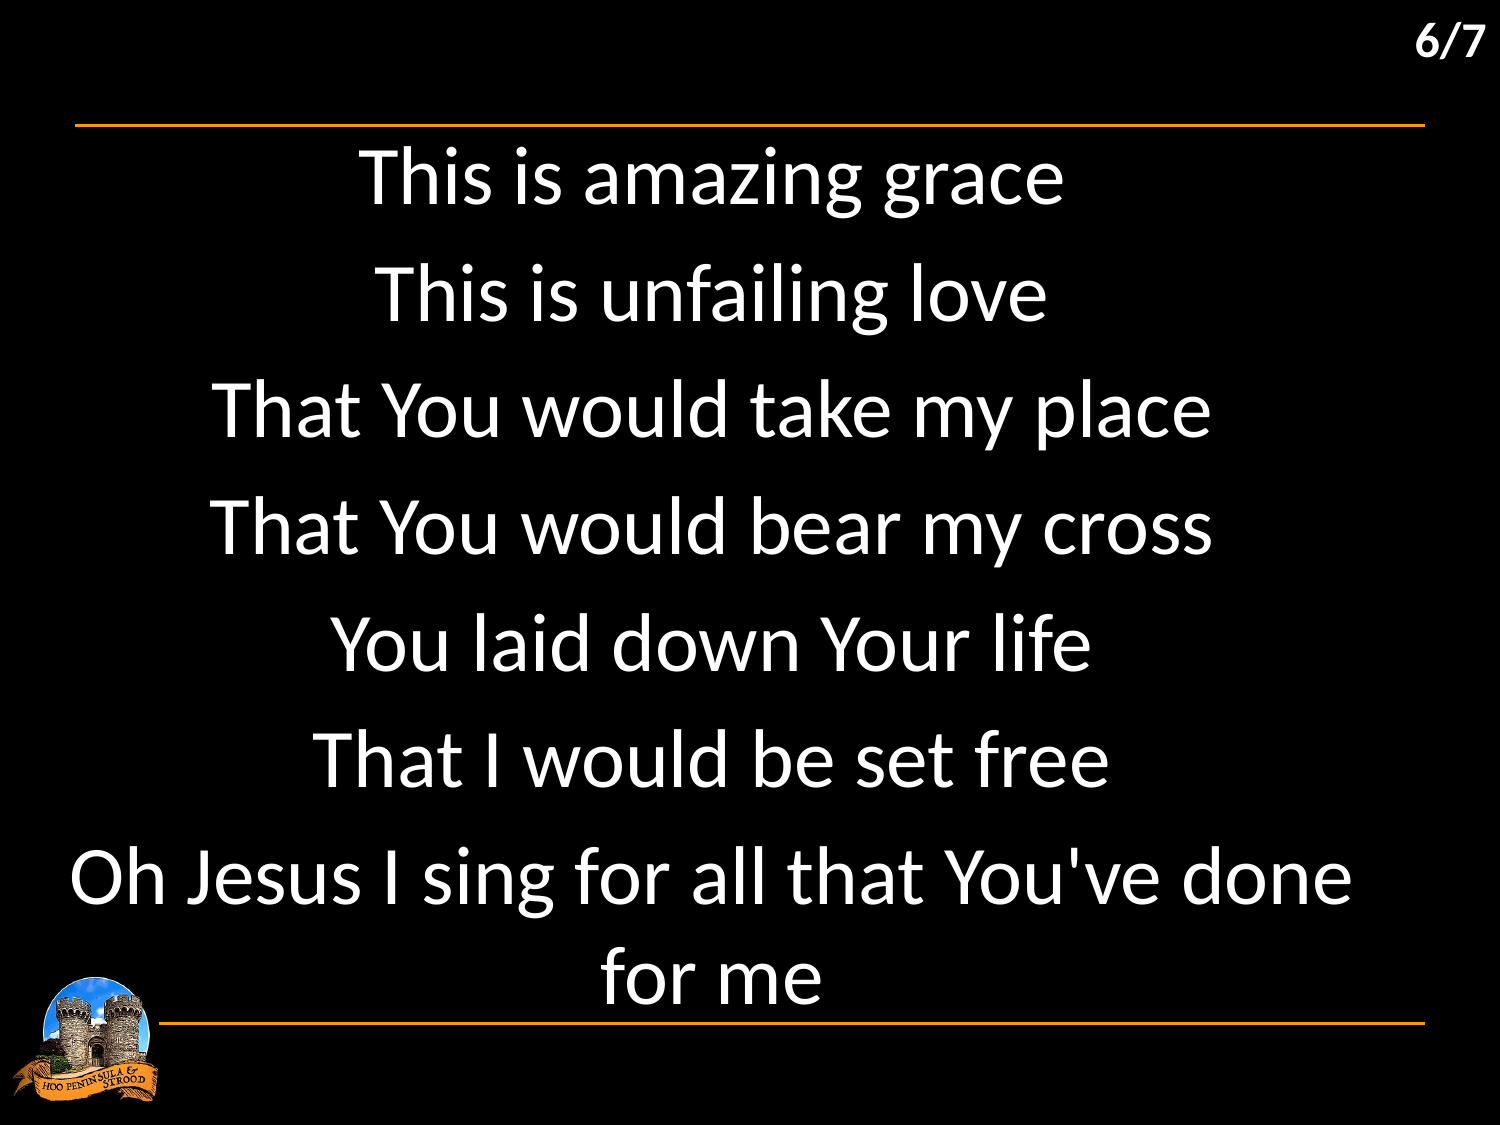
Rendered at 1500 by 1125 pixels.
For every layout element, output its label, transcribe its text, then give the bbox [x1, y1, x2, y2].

subtitle This is amazing grace This is unfailing love That You would take my place That You would bear my cross You laid down Your life That I would be set free Oh Jesus I sing for all that You've done for me [3, 113, 1421, 1125]
text_box 6/7 [1399, 0, 1500, 75]
